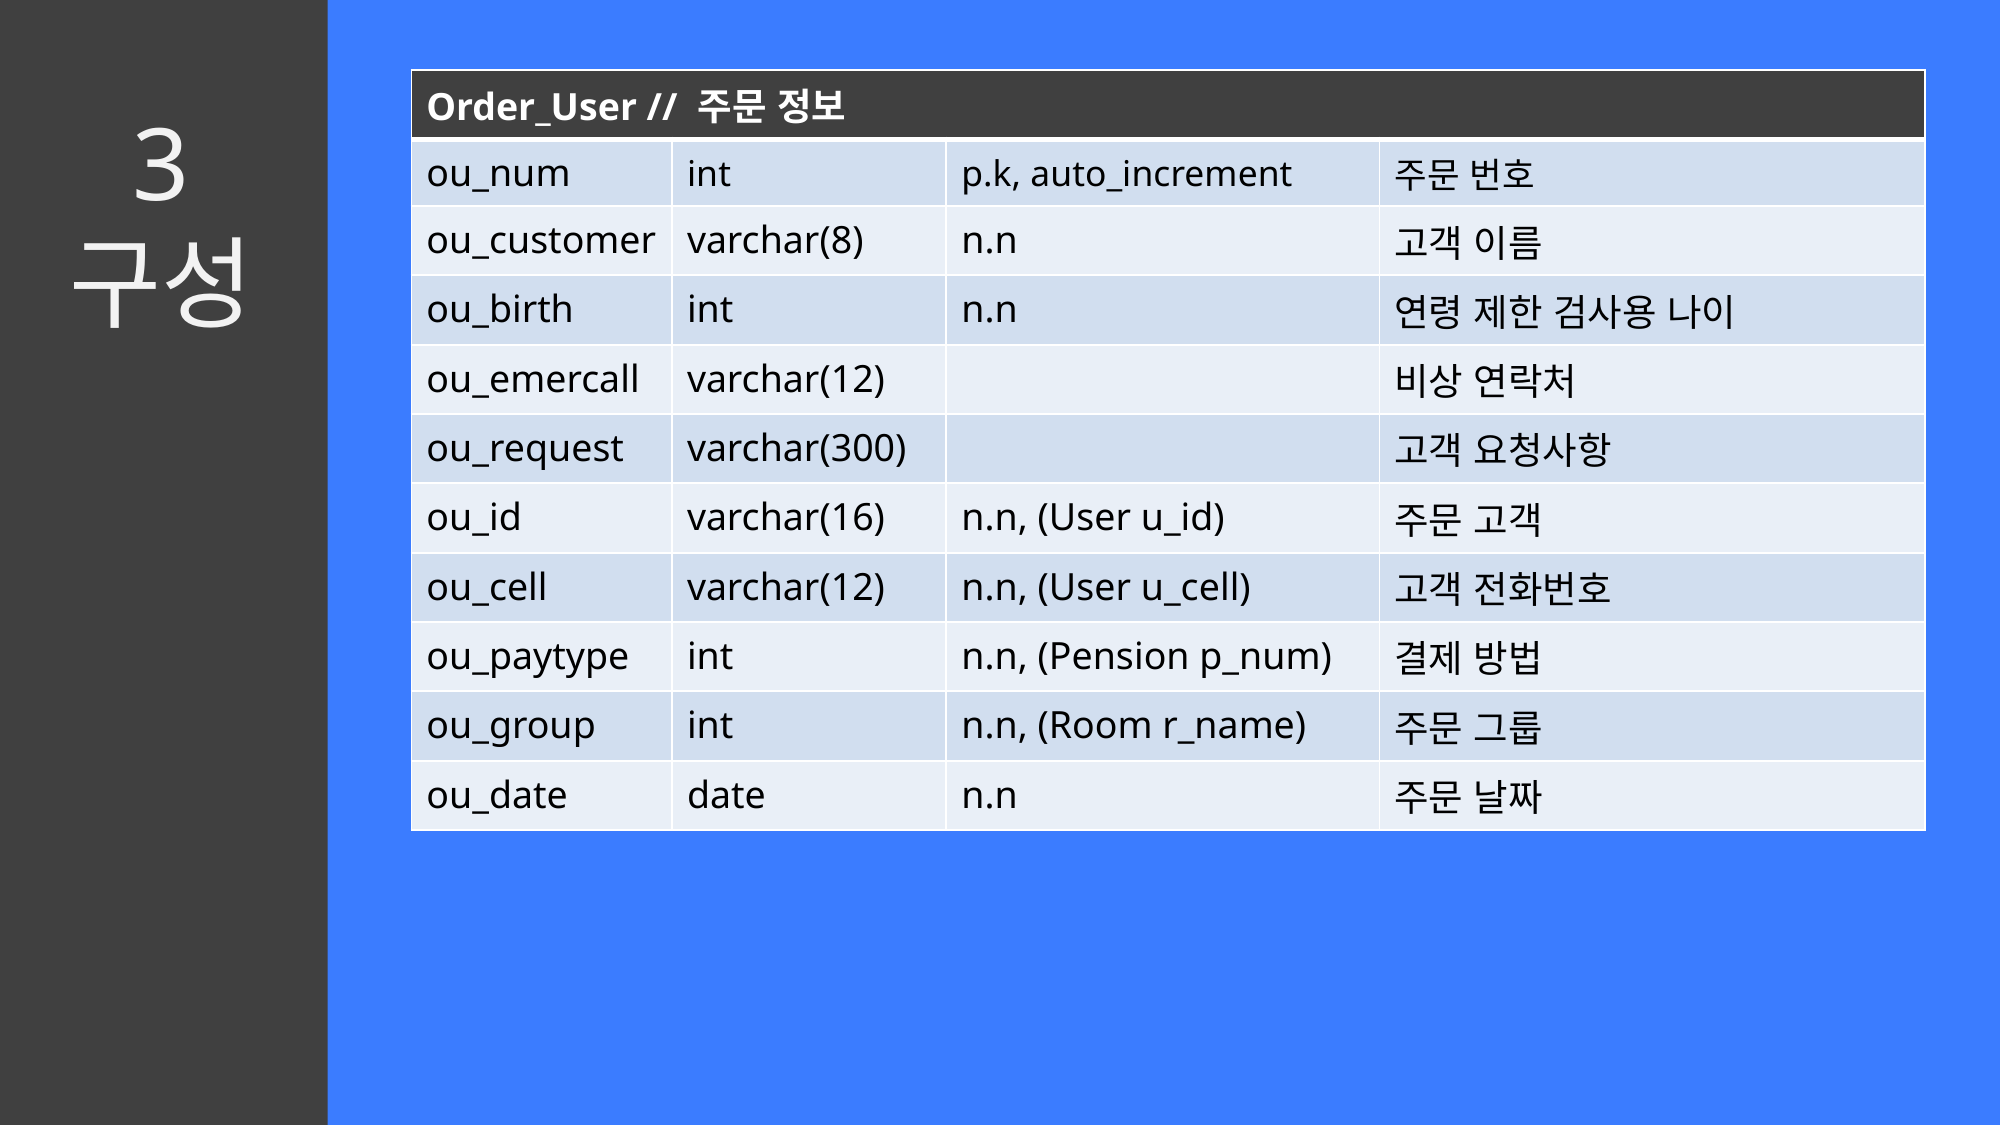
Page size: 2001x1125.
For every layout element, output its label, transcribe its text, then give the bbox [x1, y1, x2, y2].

table_cell ou_cell [412, 554, 671, 621]
table_cell 결제 방법 [1380, 623, 1924, 690]
table_cell [947, 346, 1379, 413]
table_cell 주문 날짜 [1380, 762, 1924, 829]
table_cell varchar(300) [673, 415, 945, 482]
table_cell n.n, (User u_cell) [947, 554, 1379, 621]
table_cell ou_customer [412, 207, 671, 274]
text_box [0, 0, 329, 1125]
table_cell date [673, 762, 945, 829]
table_cell p.k, auto_increment [947, 142, 1379, 205]
table_cell n.n [947, 762, 1379, 829]
table_cell int [673, 276, 945, 344]
table_cell 고객 요청사항 [1380, 415, 1924, 482]
table_cell n.n, (User u_id) [947, 484, 1379, 552]
table_cell varchar(12) [673, 346, 945, 413]
table_cell 주문 번호 [1380, 142, 1924, 205]
table_cell 주문 고객 [1380, 484, 1924, 552]
table_cell 비상 연락처 [1380, 346, 1924, 413]
table_cell ou_paytype [412, 623, 671, 690]
table_cell ou_date [412, 762, 671, 829]
table_cell varchar(12) [673, 554, 945, 621]
table_header Order_User // 주문 정보 [412, 71, 1924, 137]
table_cell ou_id [412, 484, 671, 552]
table_cell varchar(8) [673, 207, 945, 274]
table_cell 고객 이름 [1380, 207, 1924, 274]
table_cell int [673, 692, 945, 760]
table_cell 고객 전화번호 [1380, 554, 1924, 621]
table_cell int [673, 623, 945, 690]
table_cell int [673, 142, 945, 205]
table_cell ou_request [412, 415, 671, 482]
table_cell n.n [947, 207, 1379, 274]
table_cell 연령 제한 검사용 나이 [1380, 276, 1924, 344]
table_cell n.n, (Room r_name) [947, 692, 1379, 760]
table_cell n.n [947, 276, 1379, 344]
table_cell ou_emercall [412, 346, 671, 413]
table_cell 주문 그룹 [1380, 692, 1924, 760]
table_cell [947, 415, 1379, 482]
table_cell ou_num [412, 142, 671, 205]
text_box 3 구성 [54, 93, 269, 348]
table_cell n.n, (Pension p_num) [947, 623, 1379, 690]
table_cell ou_birth [412, 276, 671, 344]
table_cell varchar(16) [673, 484, 945, 552]
table_cell ou_group [412, 692, 671, 760]
